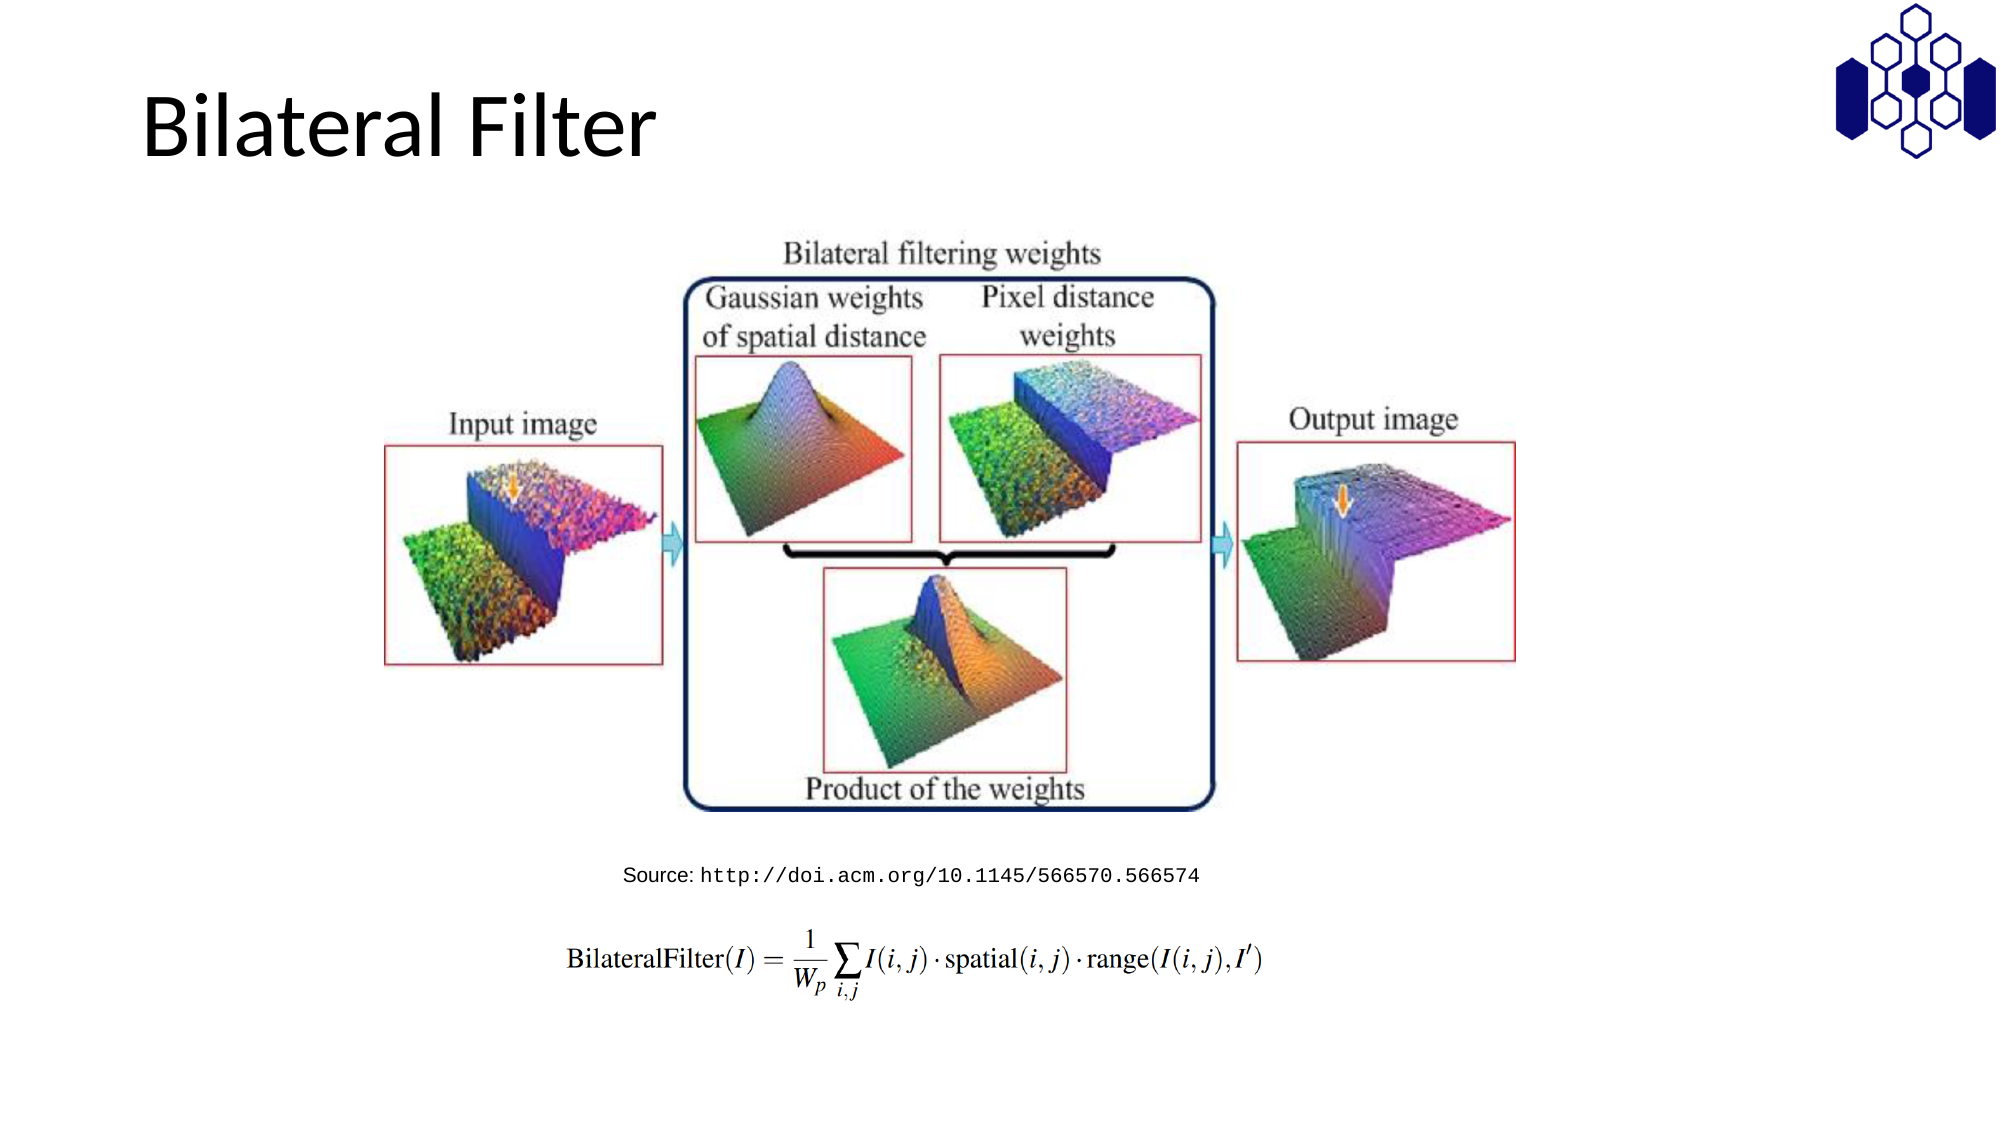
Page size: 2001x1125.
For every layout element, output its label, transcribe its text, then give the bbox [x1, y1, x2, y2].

title Bilateral Filter [126, 17, 1852, 236]
picture [369, 227, 1527, 823]
picture [551, 921, 1278, 1012]
text_box Source: http://doi.acm.org/10.1145/566570.566574 [608, 854, 1230, 895]
picture [1831, 0, 2000, 169]
